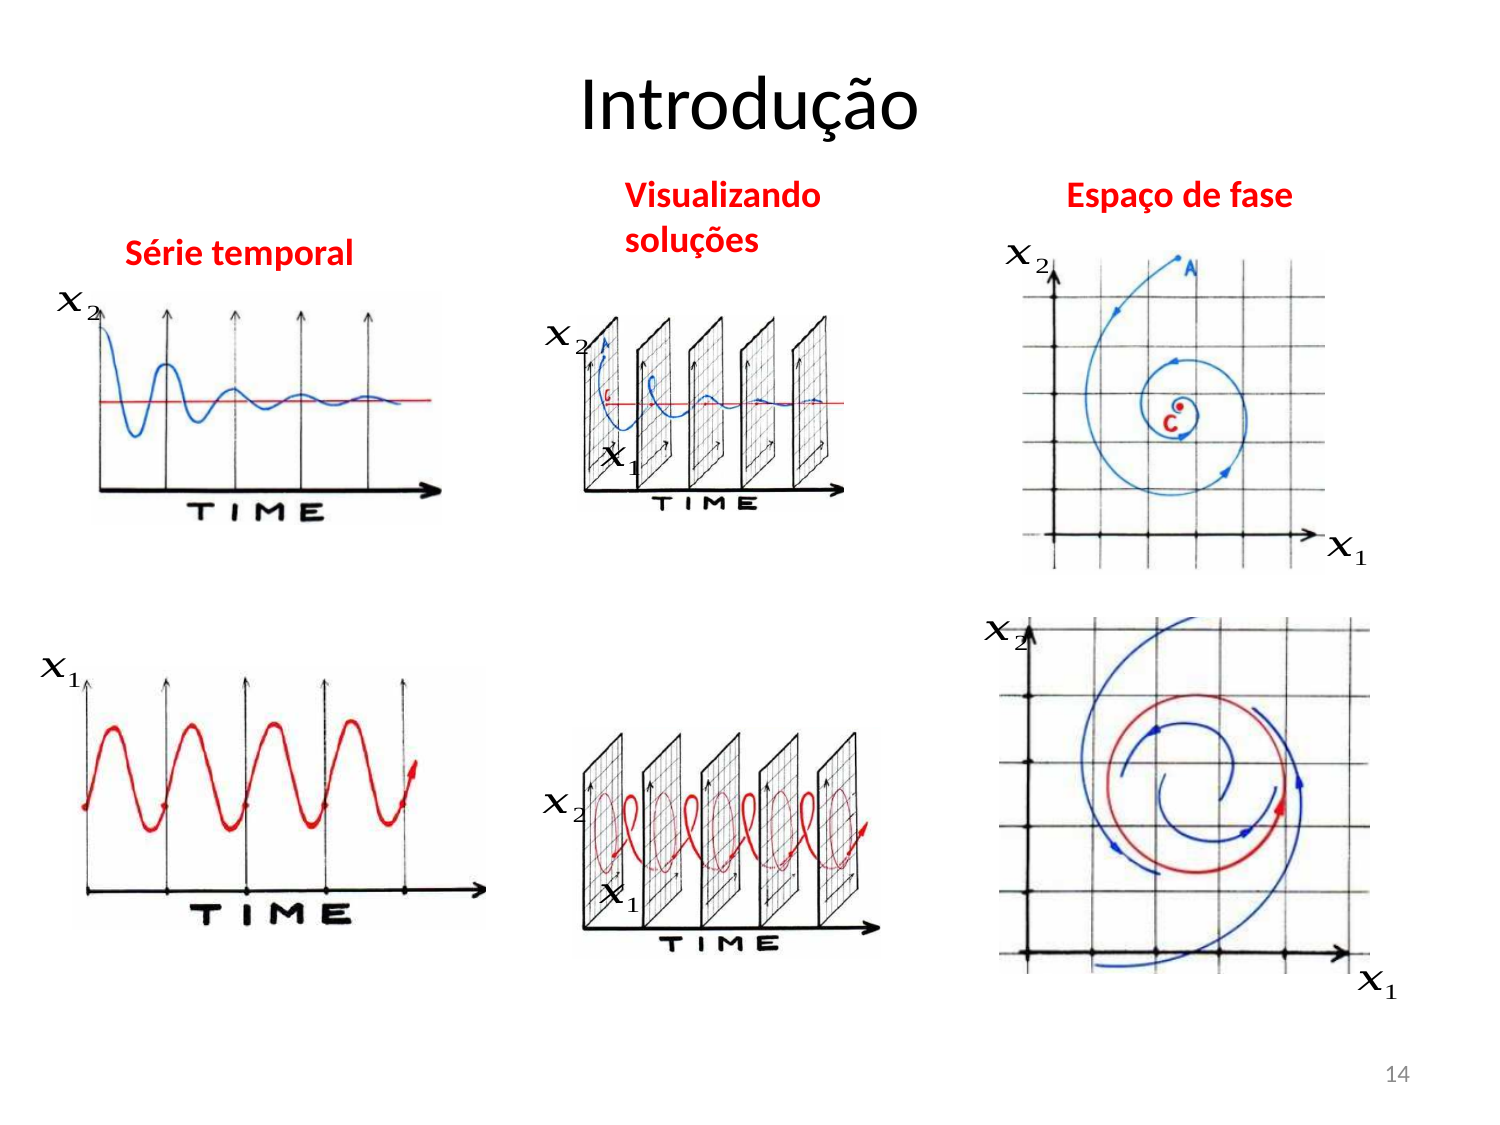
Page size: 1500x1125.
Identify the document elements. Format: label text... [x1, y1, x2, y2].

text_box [1002, 162, 1370, 576]
text_box Visualizando soluções [610, 162, 844, 268]
title Introdução [75, 45, 1425, 154]
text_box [539, 726, 882, 960]
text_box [53, 220, 442, 525]
slide_number 14 [1074, 1042, 1425, 1103]
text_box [541, 313, 844, 513]
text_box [36, 646, 486, 931]
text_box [980, 608, 1400, 1005]
